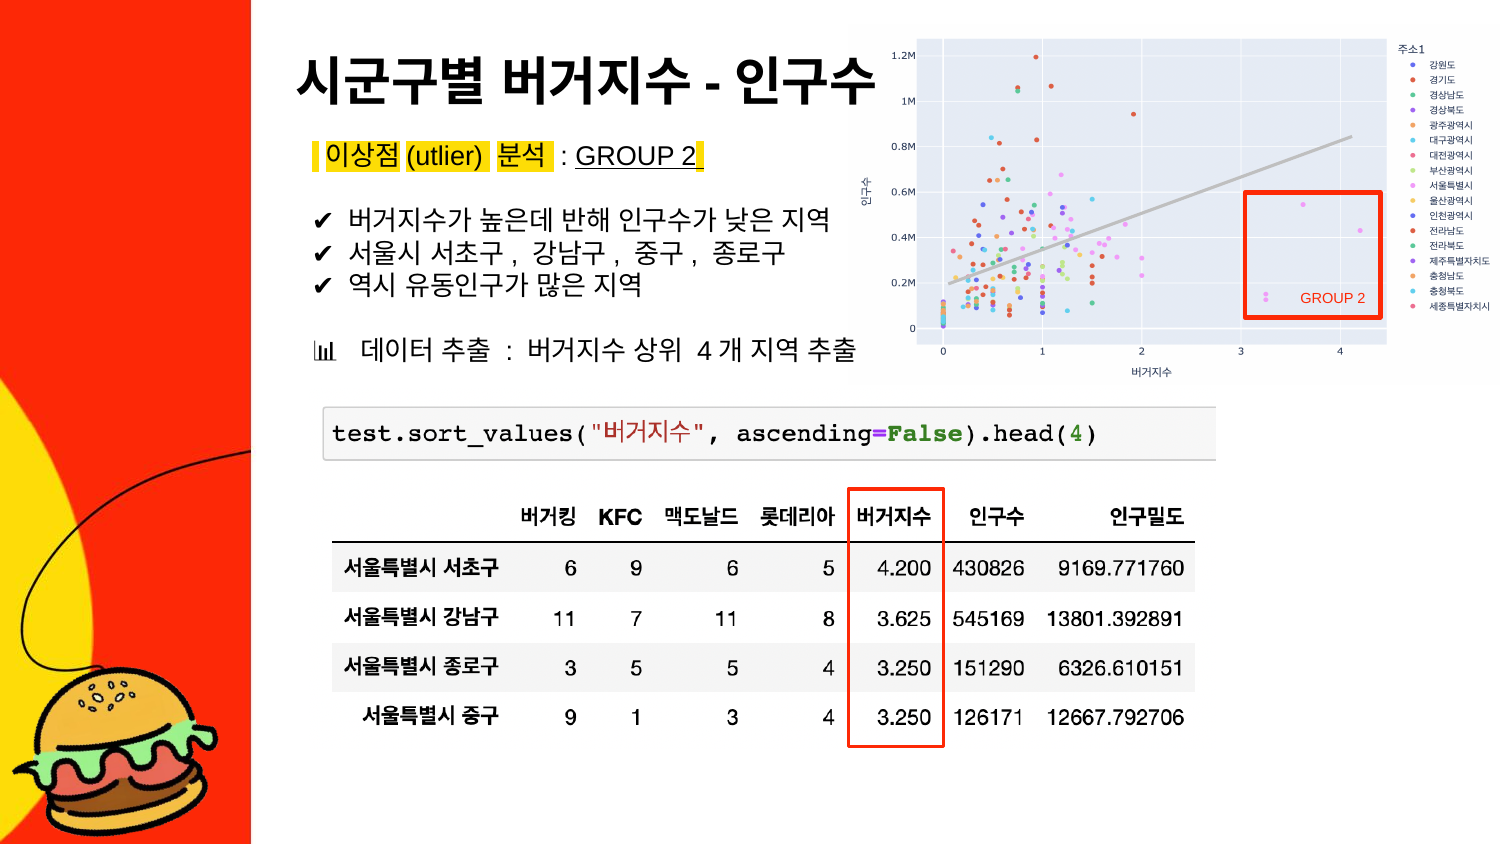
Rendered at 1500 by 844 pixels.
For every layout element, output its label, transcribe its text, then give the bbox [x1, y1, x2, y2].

title 시군구별 버거지수-인구수 [280, 28, 843, 132]
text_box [848, 24, 1500, 385]
picture [0, 0, 1500, 844]
subtitle 이상점(utlier) 분석 : GROUP 2 ✔️ 버거지수가 높은데 반해 인구수가 낮은 지역 ✔️ 서울시 서초구, 강남구, 중구, 종로구 ✔️ 역시 유동인구가 많은 지역 📊 데이터 추출 : 버거지수 상위 4개 지역 추출 [296, 132, 842, 389]
